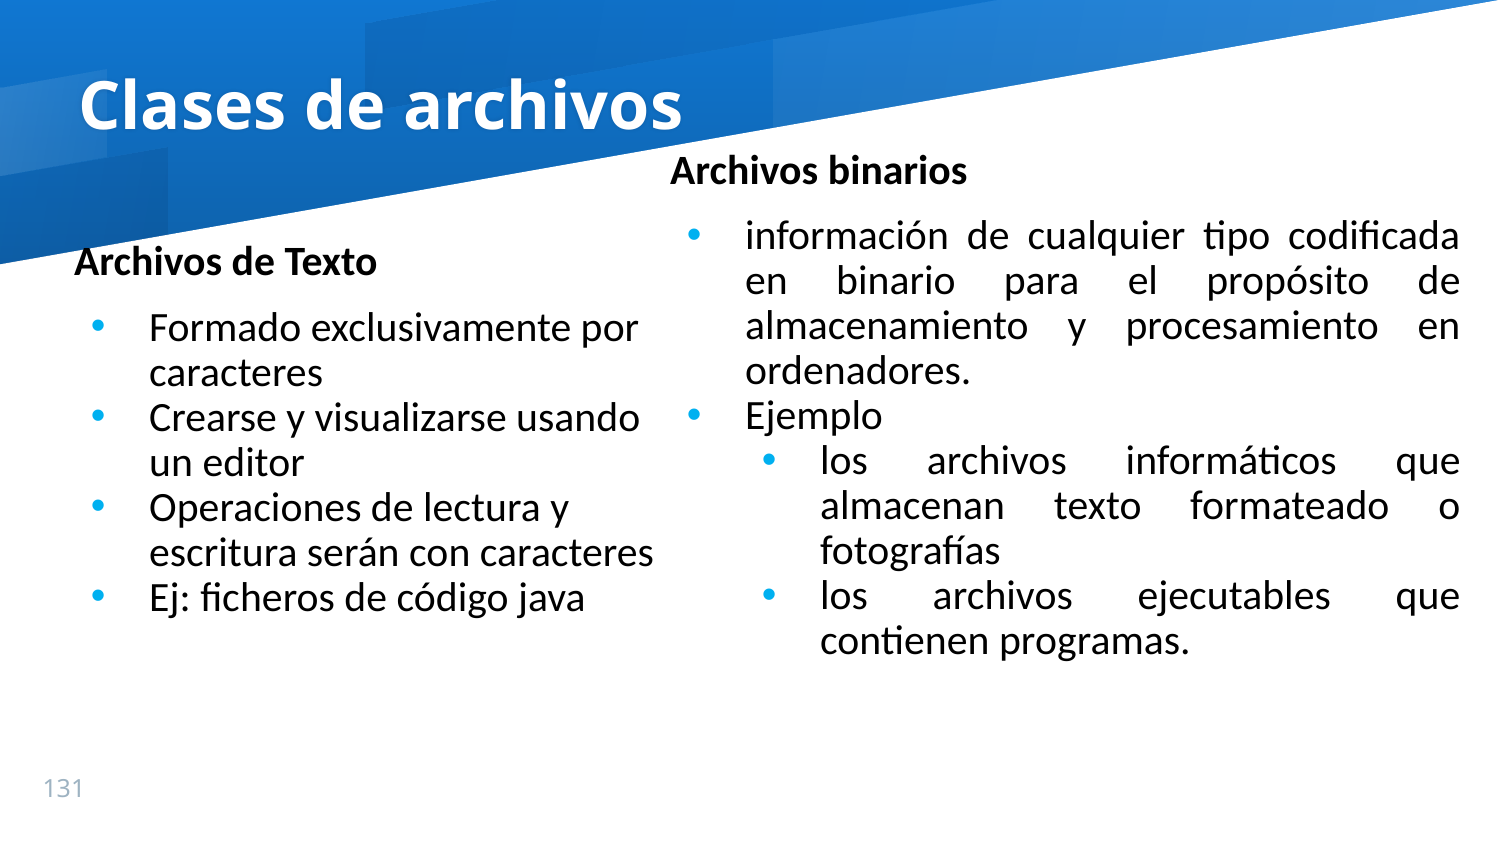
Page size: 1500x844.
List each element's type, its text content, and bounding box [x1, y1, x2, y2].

text_box Archivos de Texto Formado exclusivamente por caracteres Crearse y visualizarse usando un editor Operaciones de lectura y escritura serán con caracteres Ej: ficheros de código java [59, 224, 655, 760]
text_box Archivos binarios información de cualquier tipo codificada en binario para el propósito de almacenamiento y procesamiento en ordenadores. Ejemplo los archivos informáticos que almacenan texto formateado o fotografías los archivos ejecutables que contienen programas. [655, 133, 1476, 777]
slide_number 131 [42, 766, 122, 807]
title Clases de archivos [78, 21, 1136, 184]
